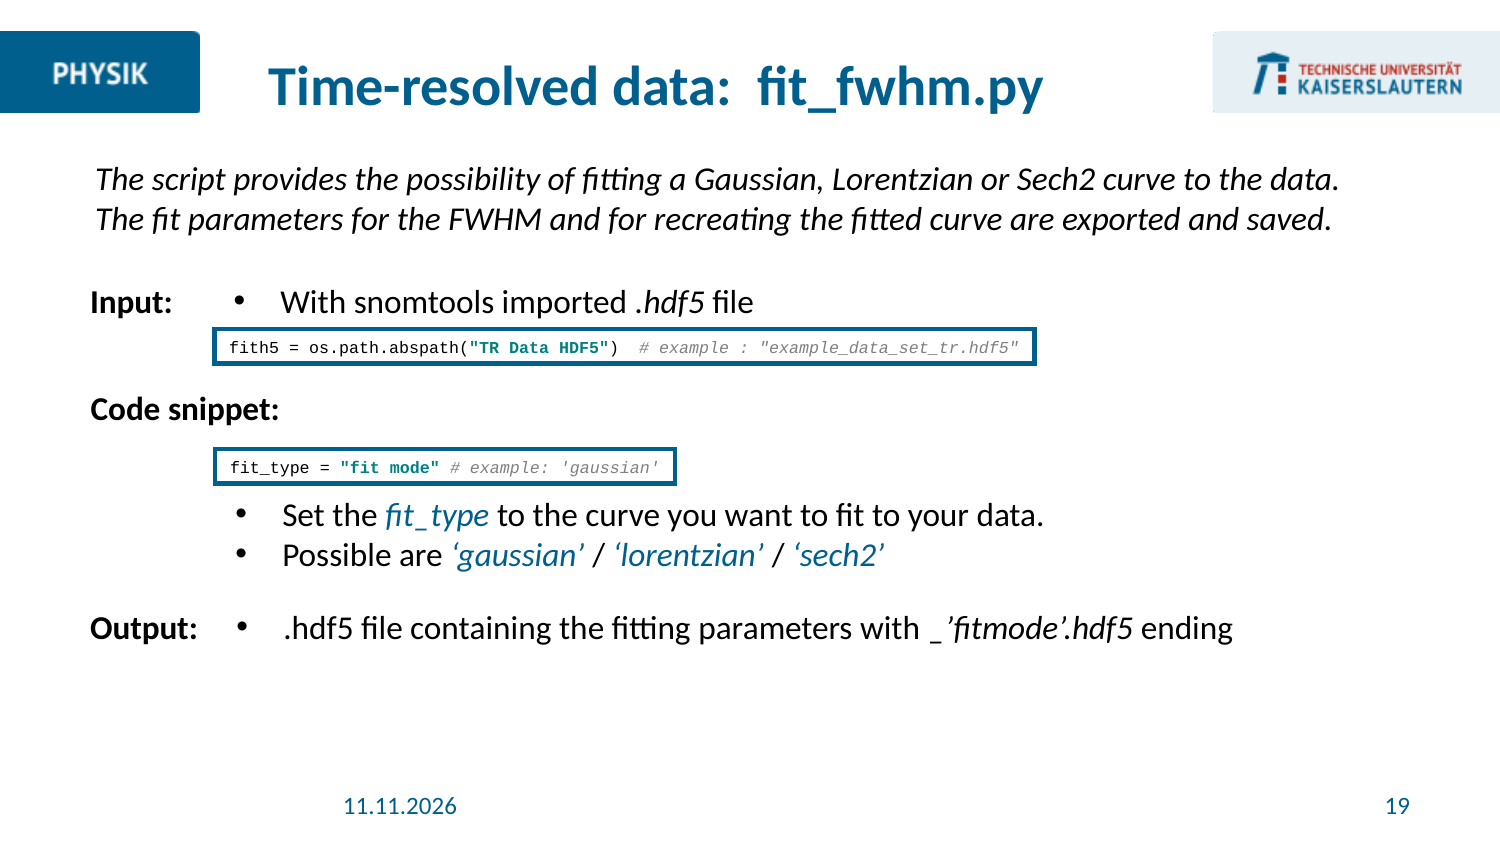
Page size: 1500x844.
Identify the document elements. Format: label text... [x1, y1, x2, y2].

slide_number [327, 782, 678, 827]
text_box Set the fit_type to the curve you want to fit to your data. Possible are ‘gaussian’ / ‘lorentzian’ / ‘sech2’ [220, 486, 1061, 581]
text_box The script provides the possibility of fitting a Gaussian, Lorentzian or Sech2 curve to the data. The fit parameters for the FWHM and for recreating the fitted curve are exported and saved. [80, 149, 1358, 245]
text_box Time-resolved data: fit_fwhm.py [253, 41, 1317, 136]
text_box Code snippet: [75, 379, 296, 435]
text_box Output: [75, 598, 214, 654]
text_box fith5 = os.path.abspath("TR Data HDF5") # example : "example_data_set_tr.hdf5" [214, 328, 1035, 364]
text_box With snomtools imported .hdf5 file [218, 273, 769, 328]
text_box .hdf5 file containing the fitting parameters with _’fitmode’.hdf5 ending [221, 598, 1249, 654]
text_box fit_type = "fit mode" # example: 'gaussian' [214, 448, 675, 484]
text_box Input: [75, 273, 188, 328]
slide_number 19 [1074, 782, 1425, 827]
